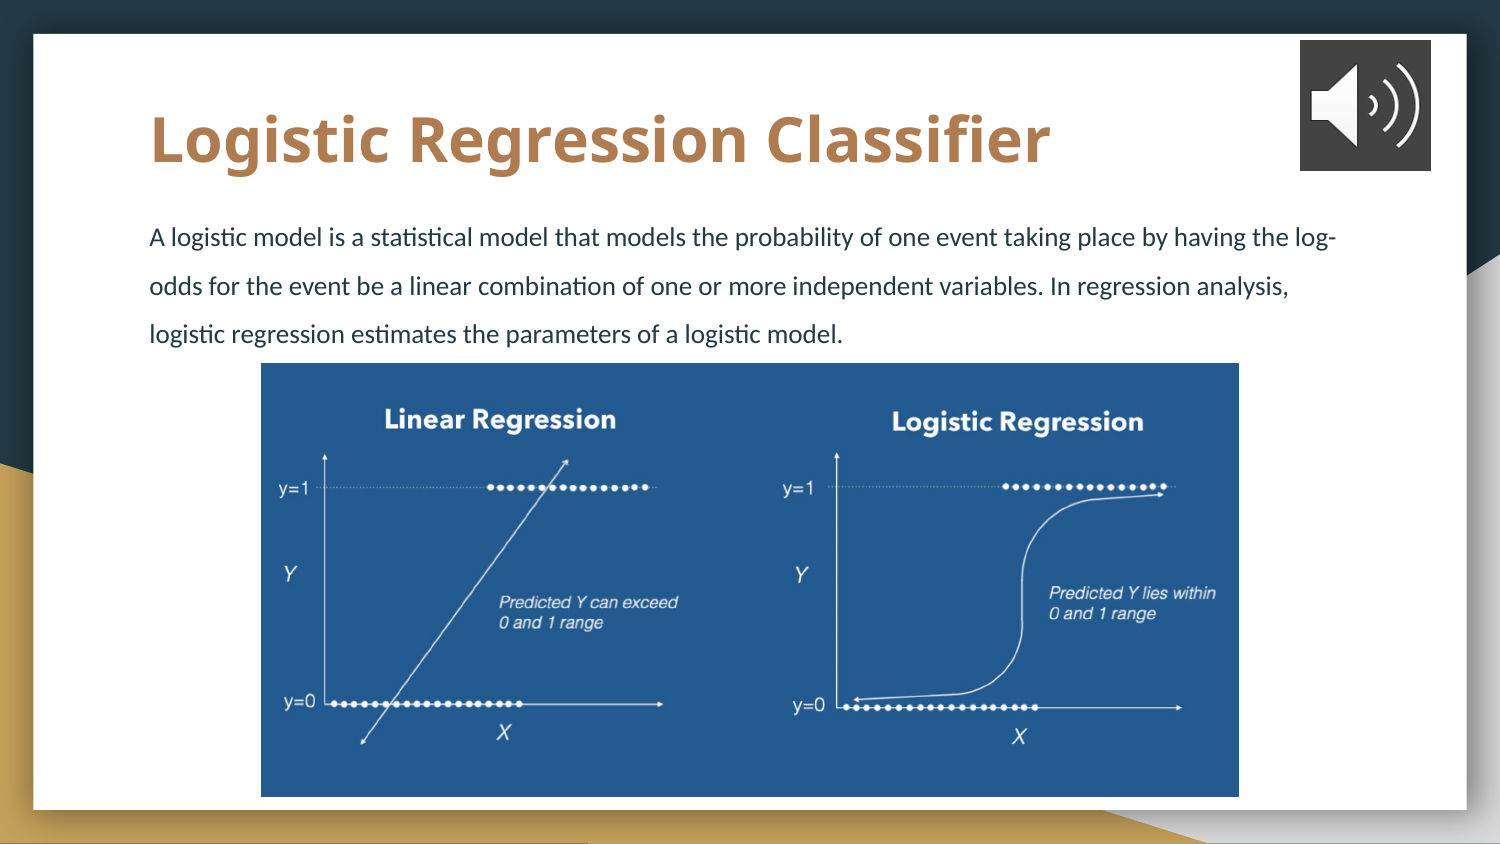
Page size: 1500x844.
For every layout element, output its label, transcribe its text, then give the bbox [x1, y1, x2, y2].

picture [260, 363, 1239, 797]
title Logistic Regression Classifier [134, 84, 1366, 188]
picture [1298, 38, 1433, 173]
list A logistic model is a statistical model that models the probability of one event taking place by having the log-odds for the event be a linear combination of one or more independent variables. In regression analysis, logistic regression estimates the parameters of a logistic model. [134, 188, 1366, 813]
